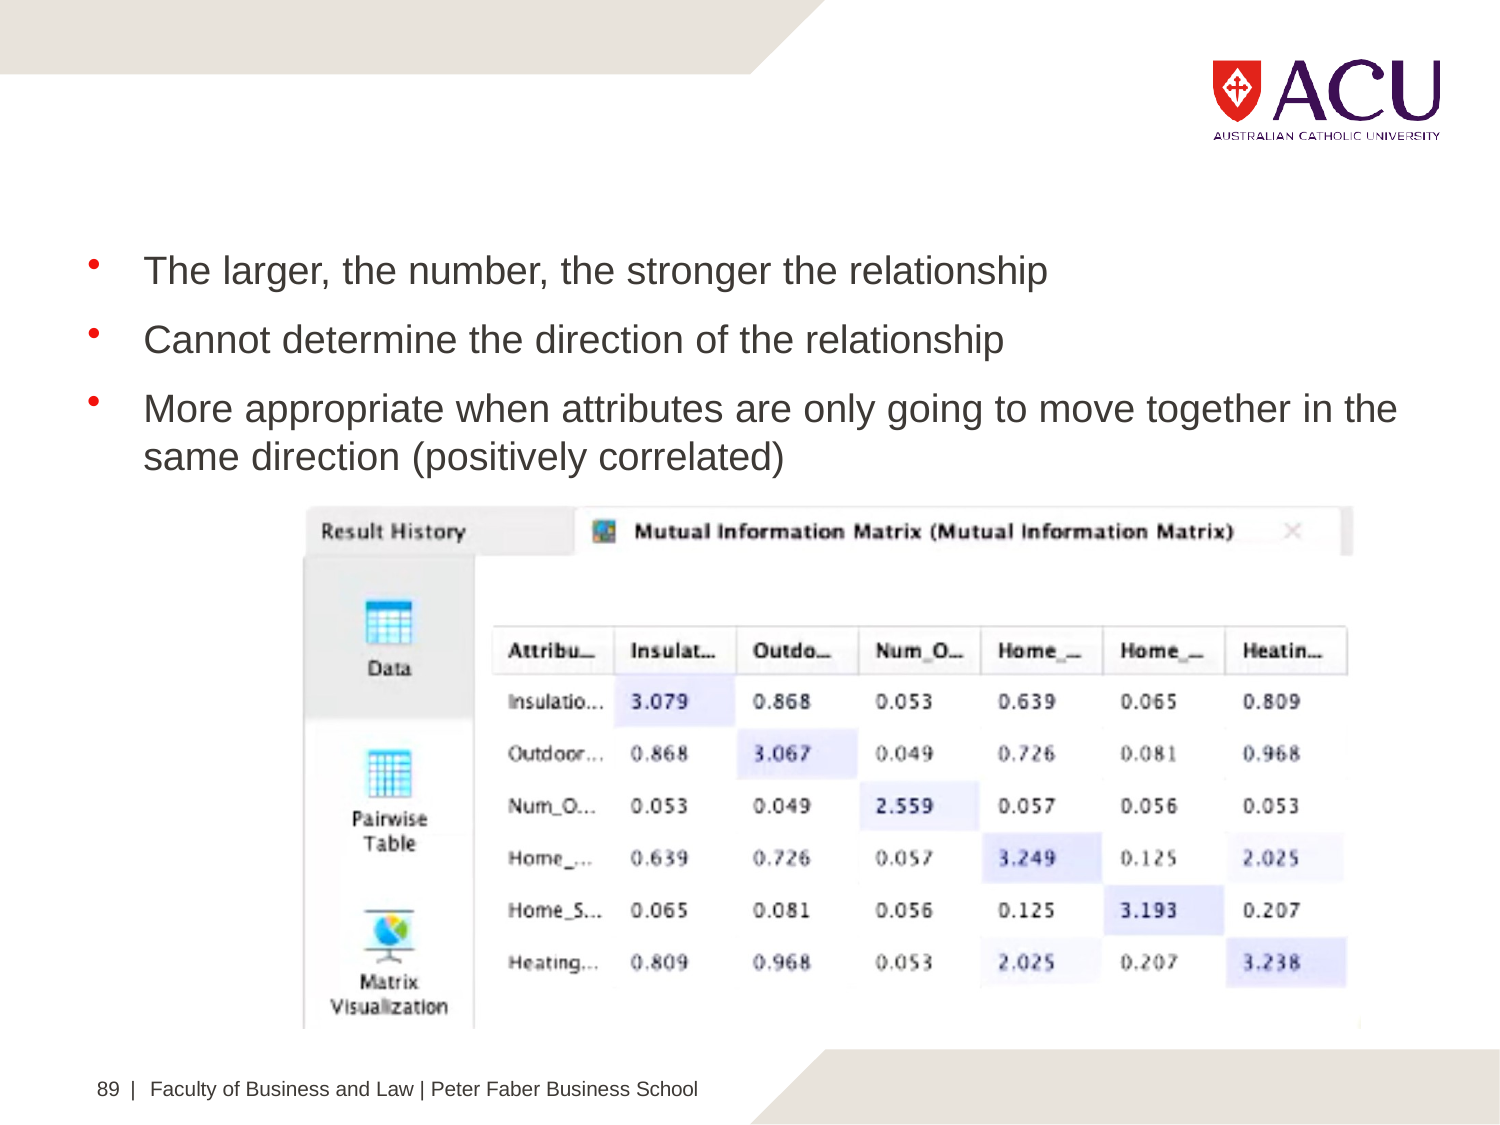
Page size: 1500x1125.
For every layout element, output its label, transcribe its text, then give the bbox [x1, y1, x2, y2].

picture [1213, 59, 1440, 140]
picture [300, 501, 1361, 1030]
slide_number 89 | Faculty of Business and Law | Peter Faber Business School [90, 1075, 703, 1125]
text_box The larger, the number, the stronger the relationship Cannot determine the direction of the relationship More appropriate when attributes are only going to move together in the same direction (positively correlated) [85, 221, 1407, 479]
